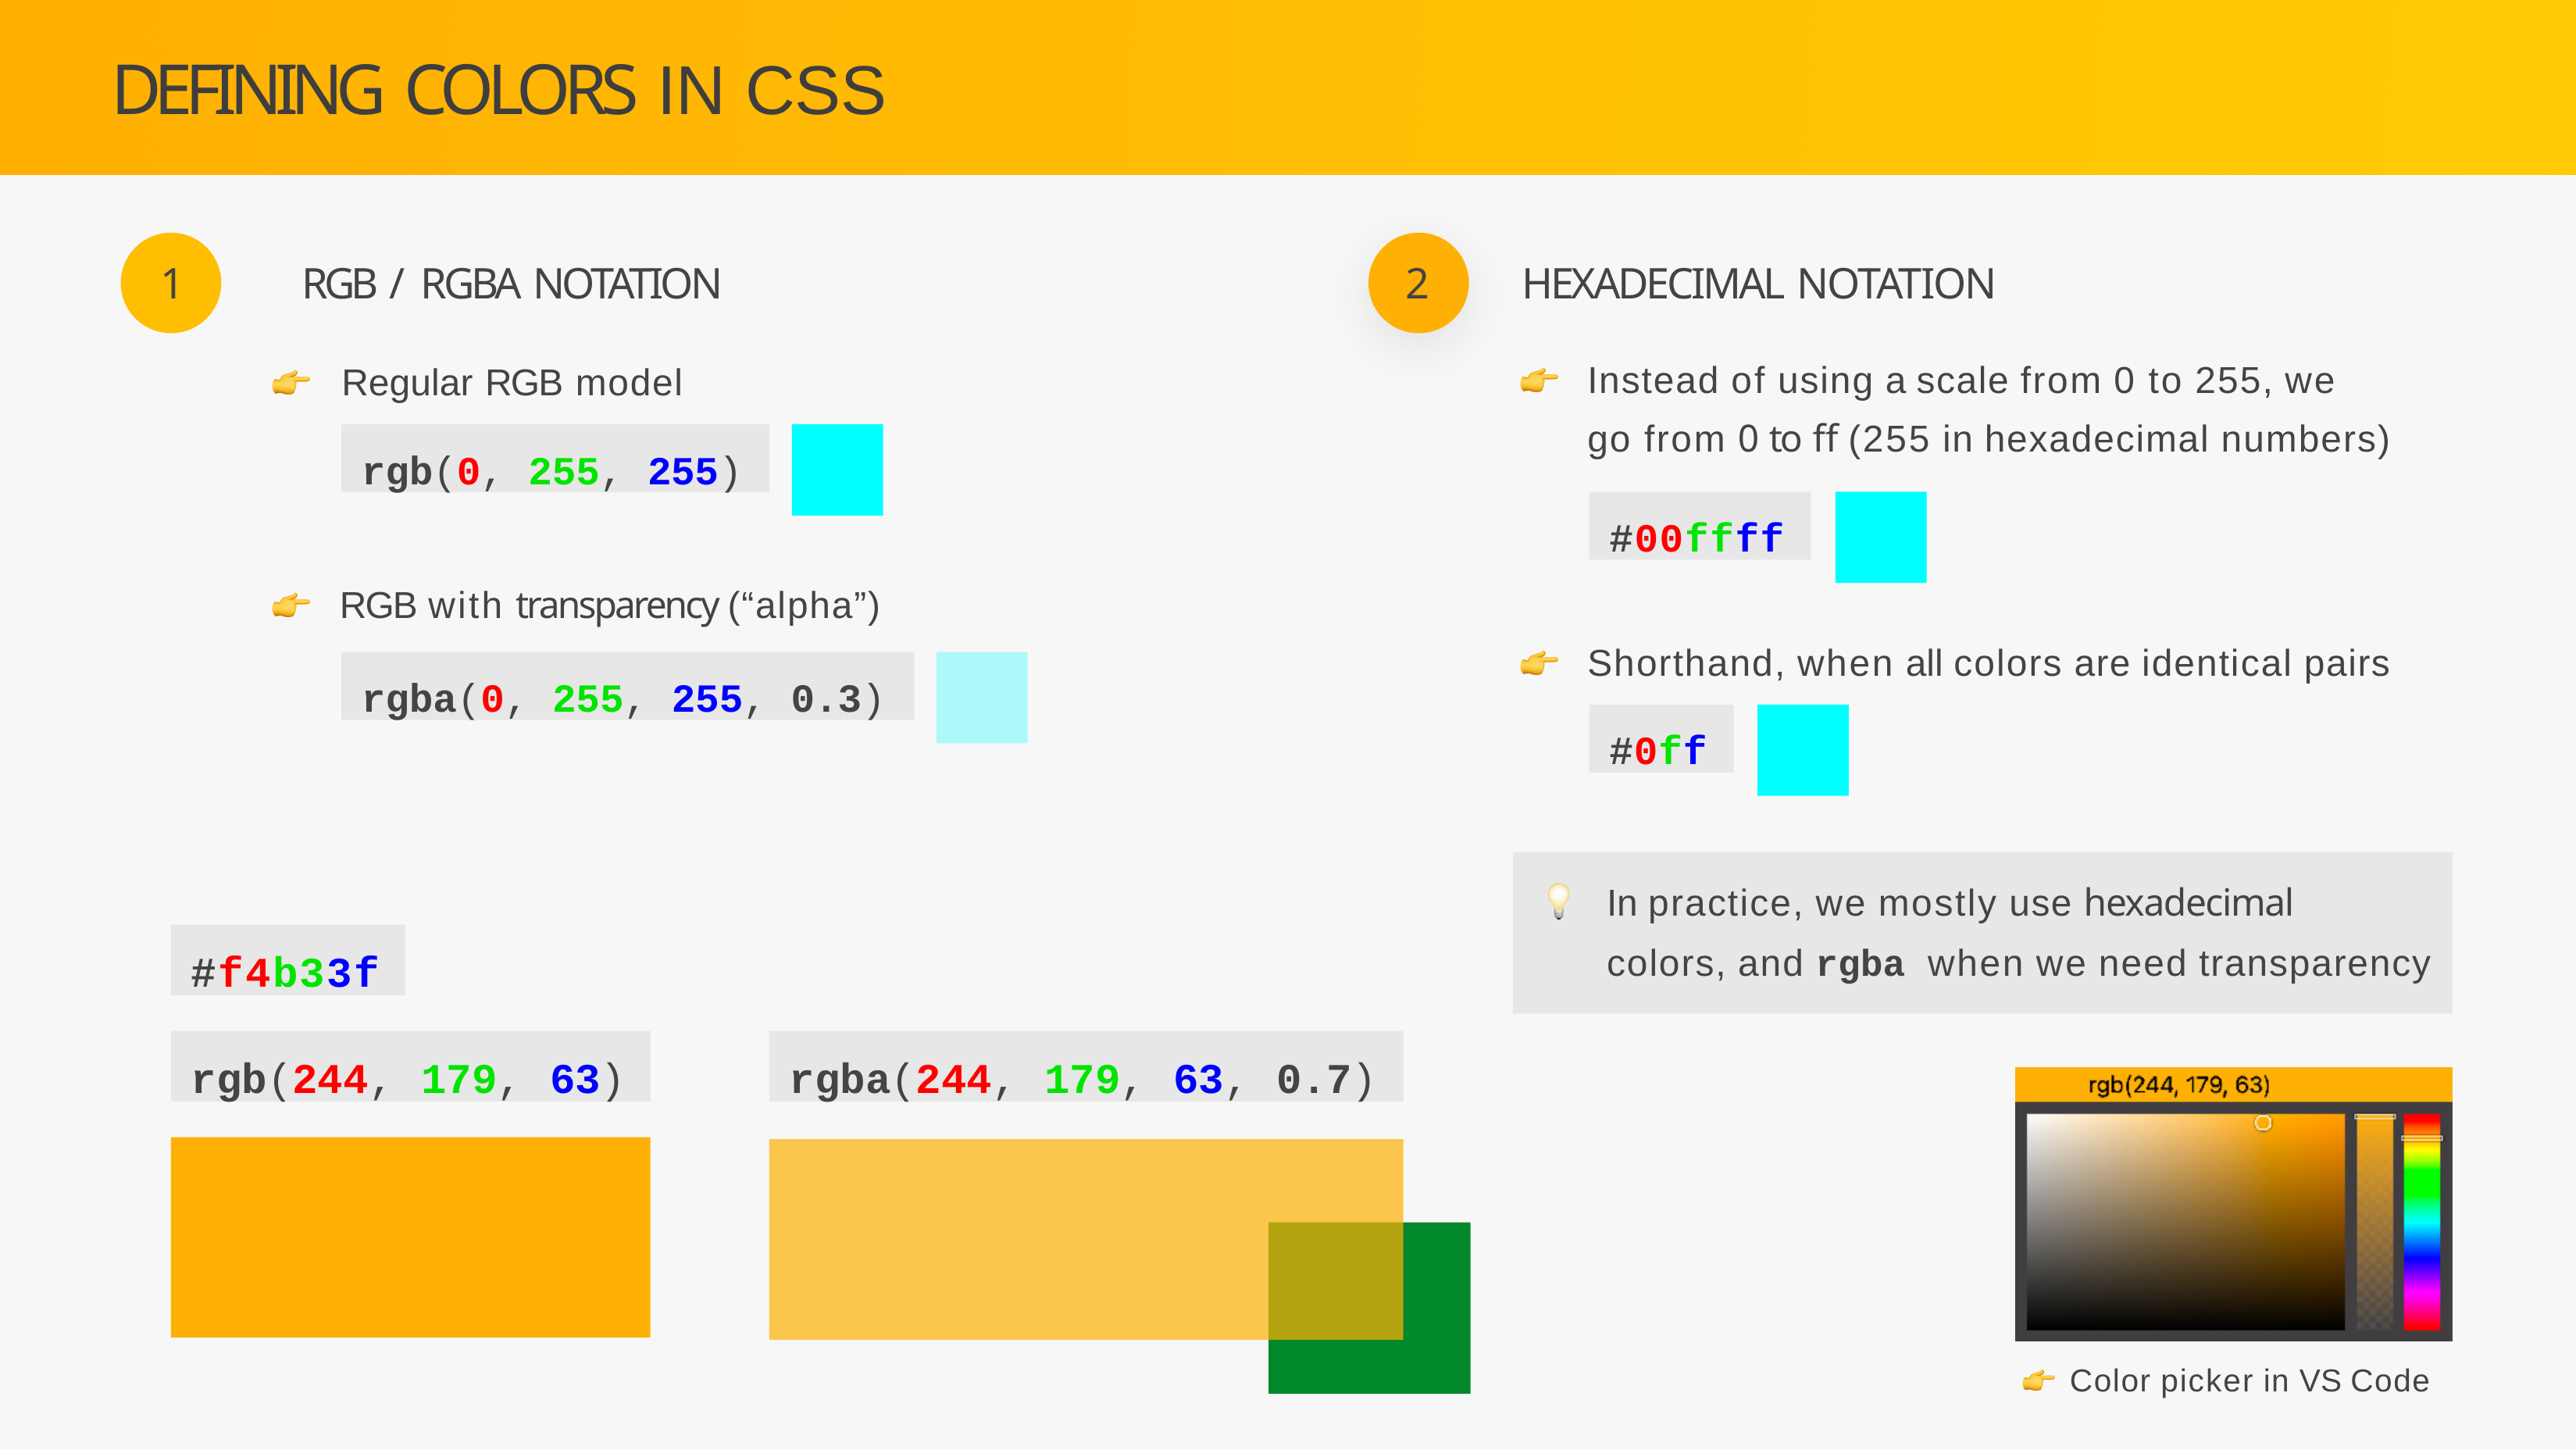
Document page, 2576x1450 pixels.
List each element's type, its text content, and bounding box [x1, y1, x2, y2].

text_box [120, 232, 222, 334]
text_box rgba(244, 179, 63, 0.7) [769, 1030, 1404, 1102]
title DEFINING COLORS IN CSS [109, 184, 1846, 288]
text_box [1268, 1222, 1471, 1394]
text_box [170, 1137, 651, 1338]
text_box RGB with transparency (“alpha”) [337, 579, 927, 626]
text_box [1835, 491, 1927, 584]
picture [1520, 643, 1558, 681]
text_box 2 HEXADECIMAL NOTATION Instead of using a scale from 0 to 255, we go from 0 to ff (255 in hexadecimal numbers) [1404, 254, 2393, 460]
text_box RGB / RGBA NOTATION Regular RGB model [270, 254, 755, 403]
picture [2022, 1362, 2056, 1396]
picture [2014, 1067, 2453, 1342]
text_box rgb(244, 179, 63) [170, 1030, 651, 1102]
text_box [1512, 852, 2453, 1014]
text_box [769, 1139, 1404, 1340]
text_box [1757, 704, 1849, 796]
text_box #00ffff [1589, 491, 1811, 560]
picture [0, 0, 2576, 175]
text_box rgba(0, 255, 255, 0.3) [341, 652, 915, 720]
text_box #0ff [1589, 704, 1734, 773]
text_box rgb(0, 255, 255) [341, 424, 770, 493]
text_box 1 [159, 254, 184, 308]
picture [272, 585, 311, 623]
picture [272, 362, 311, 401]
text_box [1315, 191, 1558, 401]
text_box Shorthand, when all colors are identical pairs [1586, 637, 2396, 684]
text_box #f4b33f [170, 924, 405, 995]
text_box [936, 652, 1028, 744]
text_box Color picker in VS Code [2068, 1358, 2436, 1398]
text_box [791, 424, 883, 516]
